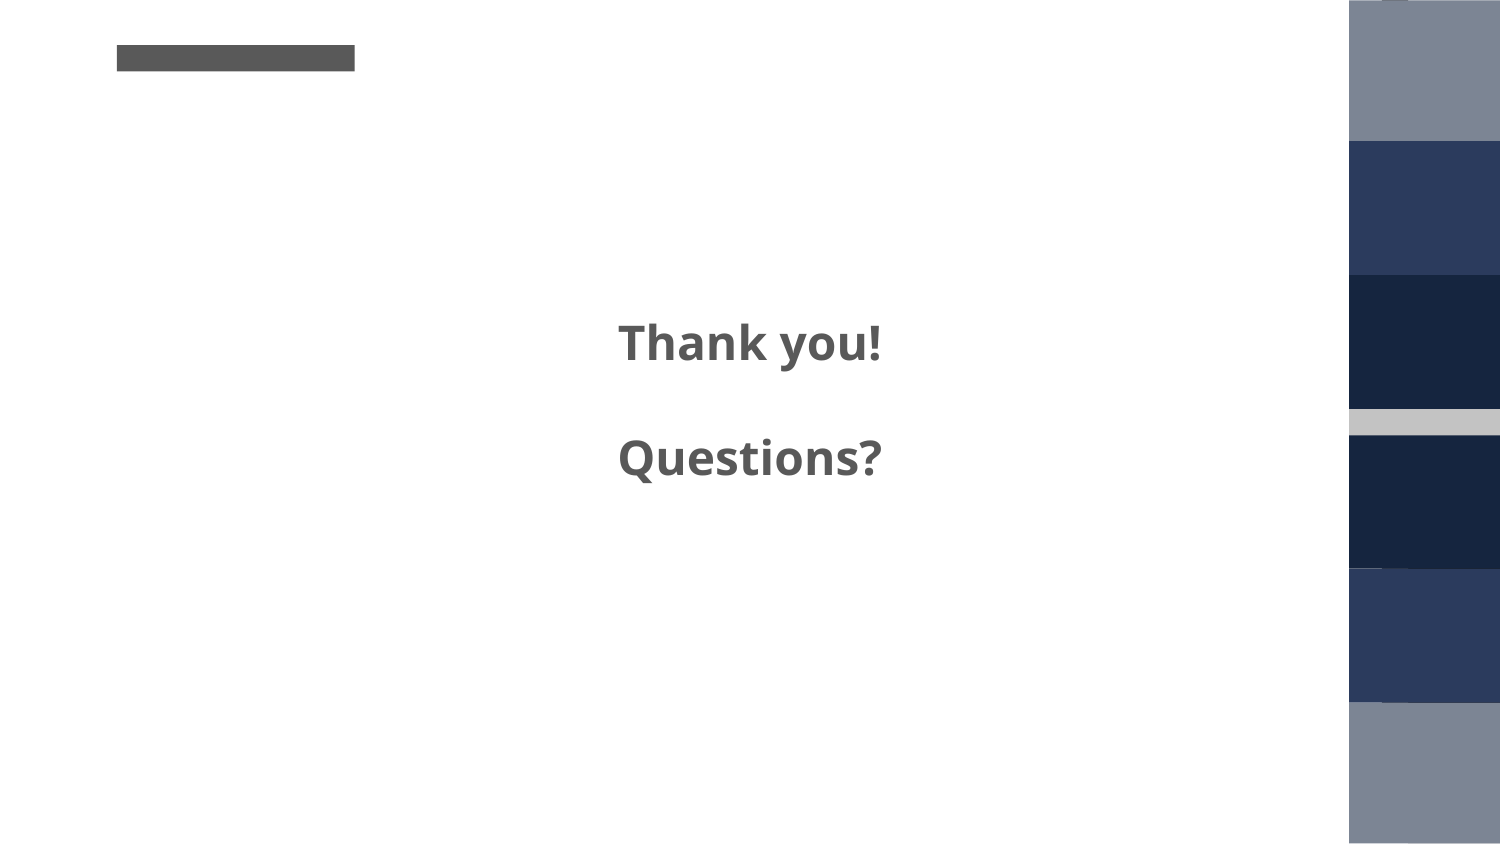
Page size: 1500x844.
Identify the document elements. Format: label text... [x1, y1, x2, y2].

text_box Thank you! Questions? [328, 297, 1172, 501]
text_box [1348, 0, 1500, 844]
